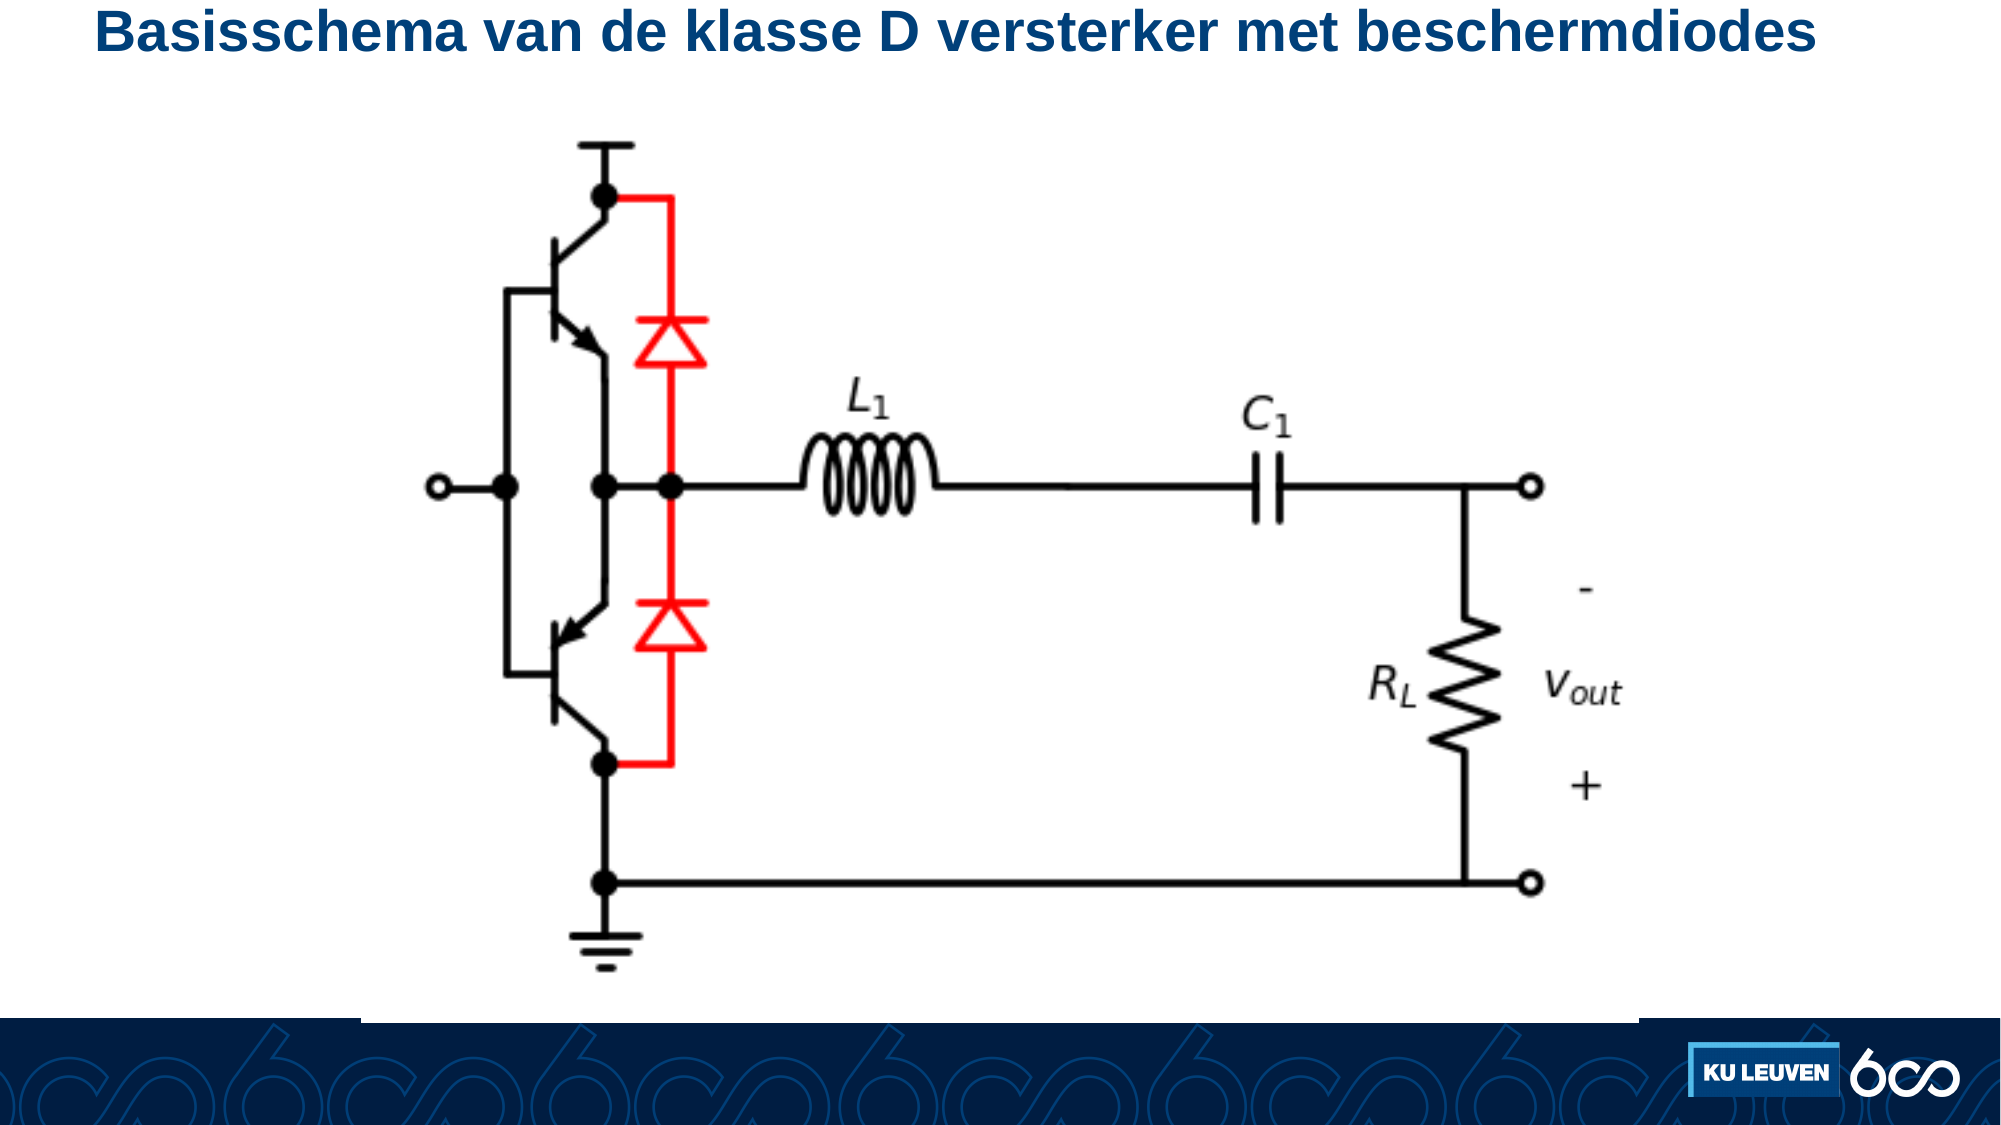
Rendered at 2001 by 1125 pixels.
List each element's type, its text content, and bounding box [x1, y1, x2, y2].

picture [0, 92, 2001, 1125]
title Basisschema van de klasse D versterker met beschermdiodes [94, 0, 1906, 108]
